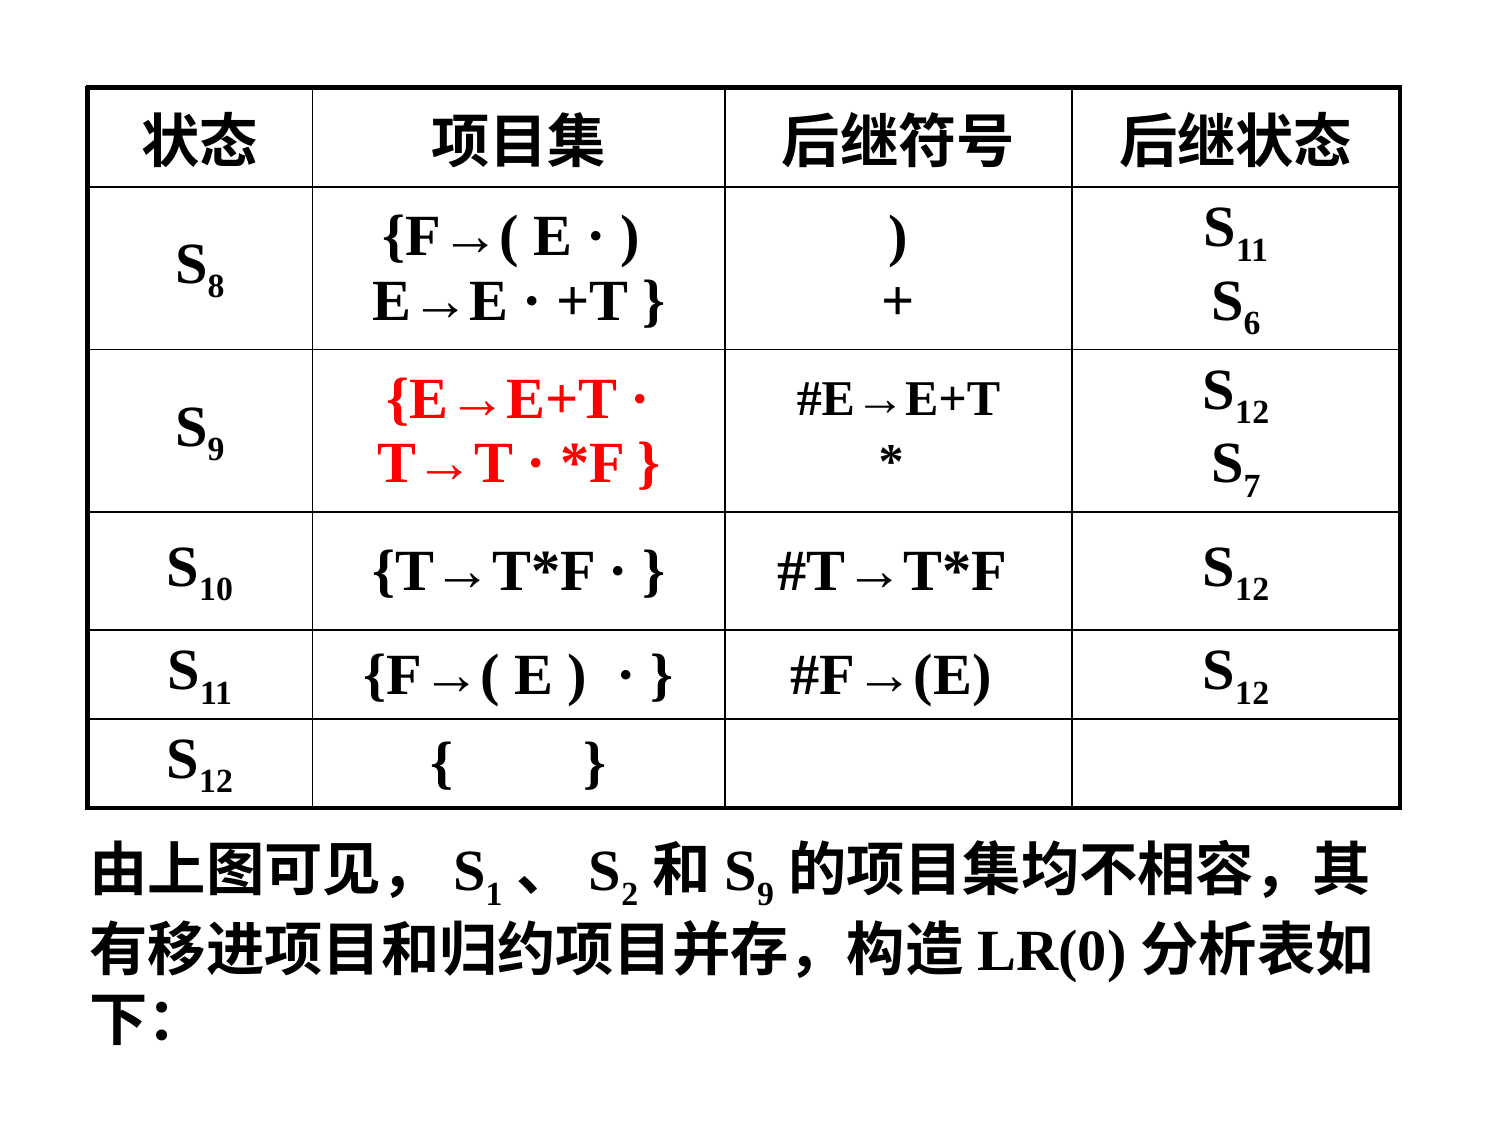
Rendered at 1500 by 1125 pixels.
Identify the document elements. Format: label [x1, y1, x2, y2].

table_cell [726, 350, 1071, 511]
text_box [75, 825, 1400, 1060]
table_header [1073, 90, 1398, 186]
table_cell [1073, 631, 1398, 718]
table_cell [313, 513, 724, 629]
table_cell [90, 350, 312, 511]
table_cell [1073, 720, 1398, 806]
table_cell [313, 188, 724, 349]
table_cell [90, 188, 312, 349]
table_cell [726, 720, 1071, 806]
table_header [90, 90, 312, 186]
table_header [313, 90, 724, 186]
table_cell [313, 350, 724, 511]
table_cell [313, 631, 724, 718]
table_header [726, 90, 1071, 186]
table_cell [726, 513, 1071, 629]
table_cell [90, 631, 312, 718]
table_cell [1073, 350, 1398, 511]
table_cell [313, 720, 724, 806]
table_cell [90, 720, 312, 806]
table_cell [90, 513, 312, 629]
table_cell [1073, 188, 1398, 349]
table_cell [726, 188, 1071, 349]
table_cell [1073, 513, 1398, 629]
table_cell [726, 631, 1071, 718]
